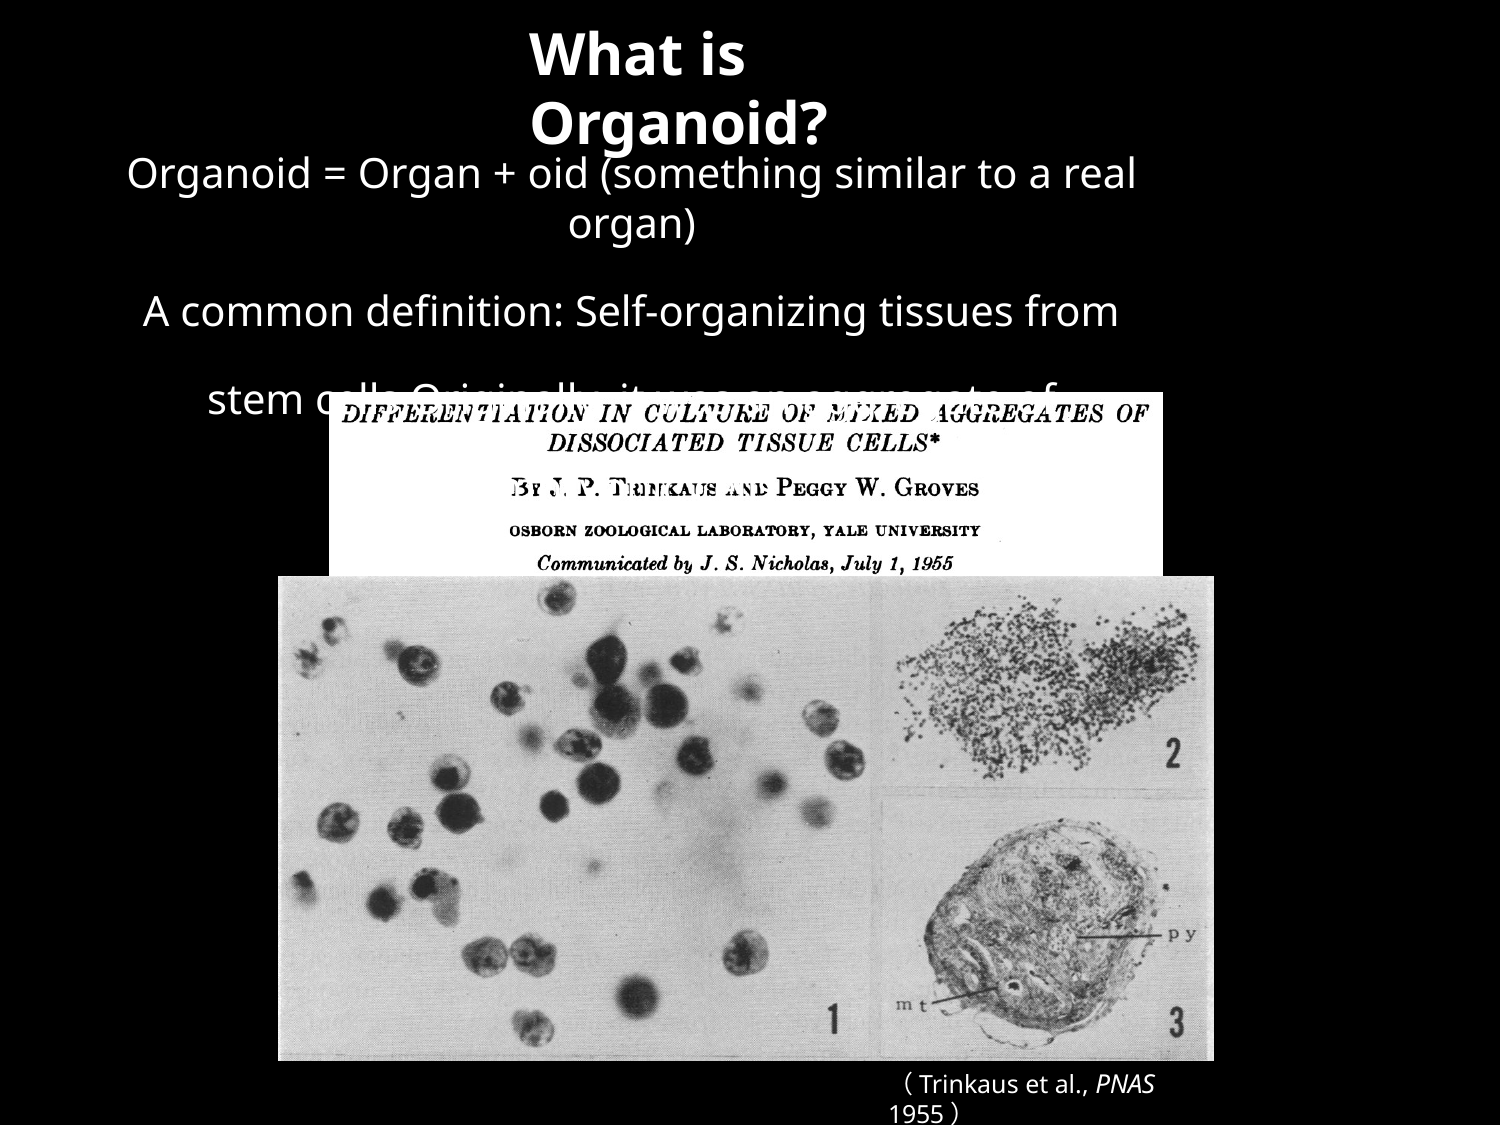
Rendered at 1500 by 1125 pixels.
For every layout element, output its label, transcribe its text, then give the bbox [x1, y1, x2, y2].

title What is Organoid? [527, 14, 972, 144]
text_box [278, 392, 1214, 1061]
text_box （Trinkaus et al., PNAS 1955） [886, 1069, 1196, 1125]
text_box Organoid = Organ + oid (something similar to a real organ) A common definition: Self-organizing tissues from stem cells Originally, it was an aggregate of embryonic cells. [101, 144, 1160, 511]
